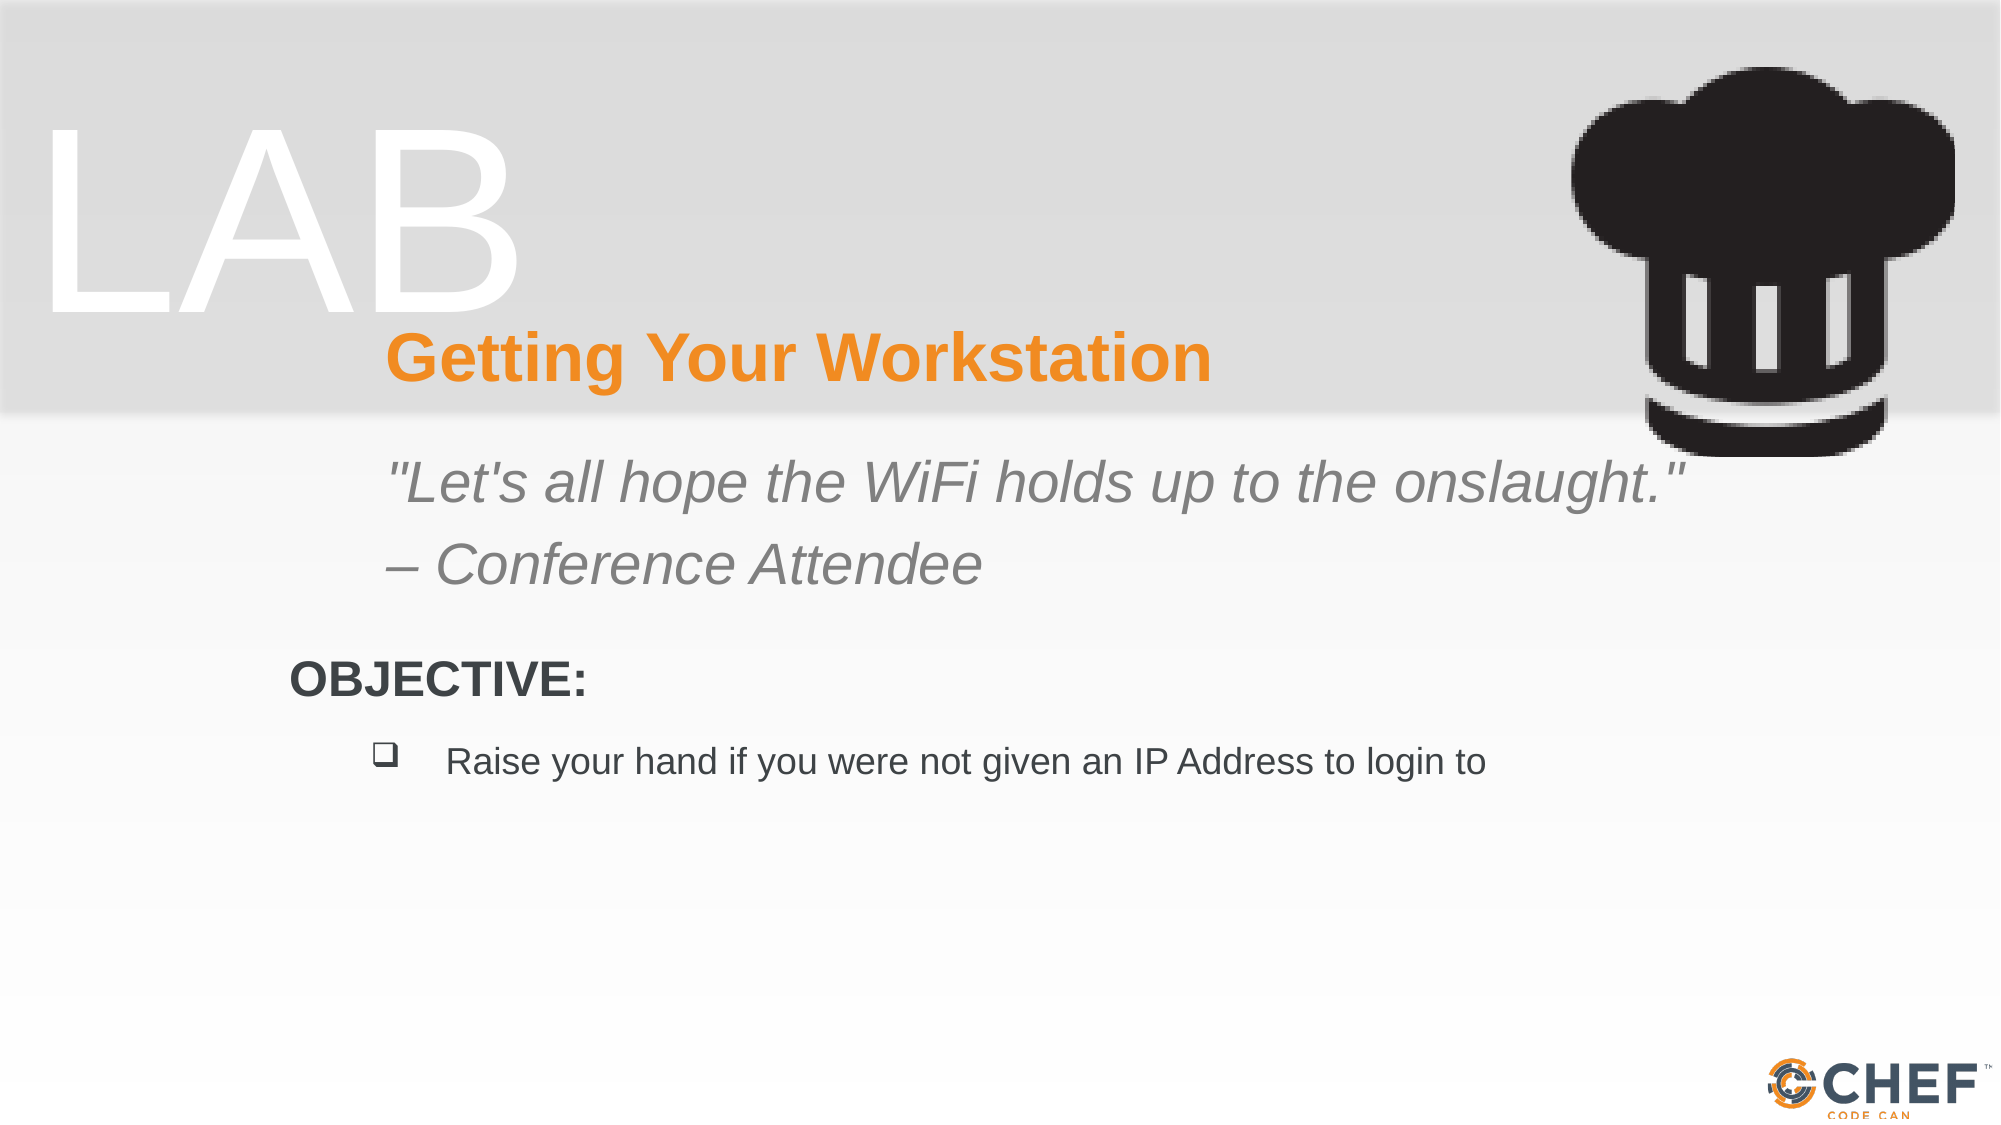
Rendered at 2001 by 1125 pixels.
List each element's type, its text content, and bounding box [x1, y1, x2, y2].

list "Let's all hope the WiFi holds up to the onslaught." – Conference Attendee [371, 426, 1764, 614]
list Raise your hand if you were not given an IP Address to login to [370, 736, 1764, 966]
title Getting Your Workstation [370, 307, 1721, 412]
